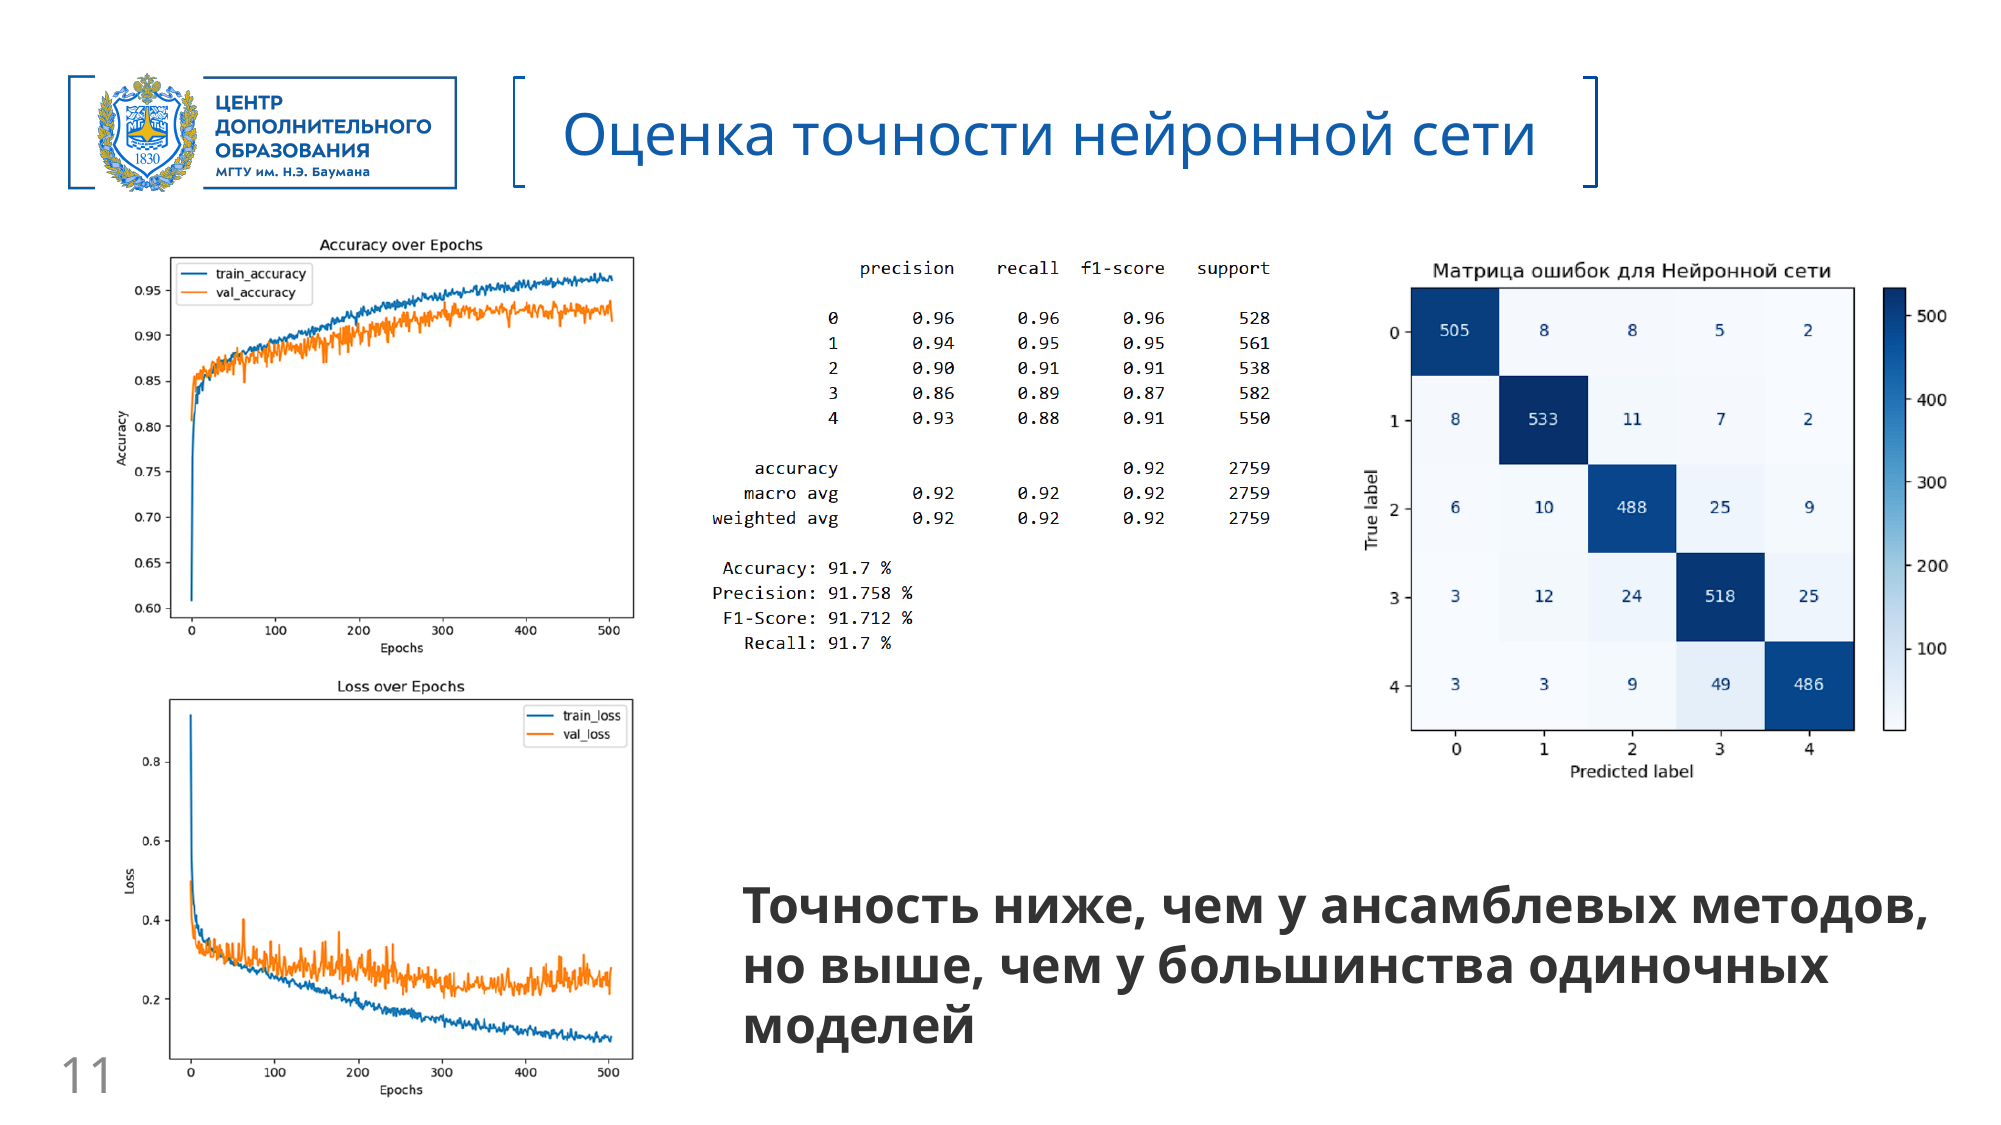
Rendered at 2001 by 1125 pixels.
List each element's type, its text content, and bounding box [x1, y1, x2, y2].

slide_number 11 [44, 1055, 108, 1101]
text_box Точность ниже, чем у ансамблевых методов, но выше, чем у большинства одиночных моделей [728, 865, 2000, 1061]
picture [113, 229, 641, 1110]
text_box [513, 77, 1867, 187]
picture [708, 257, 1273, 658]
picture [1353, 257, 1957, 792]
picture [68, 73, 457, 192]
